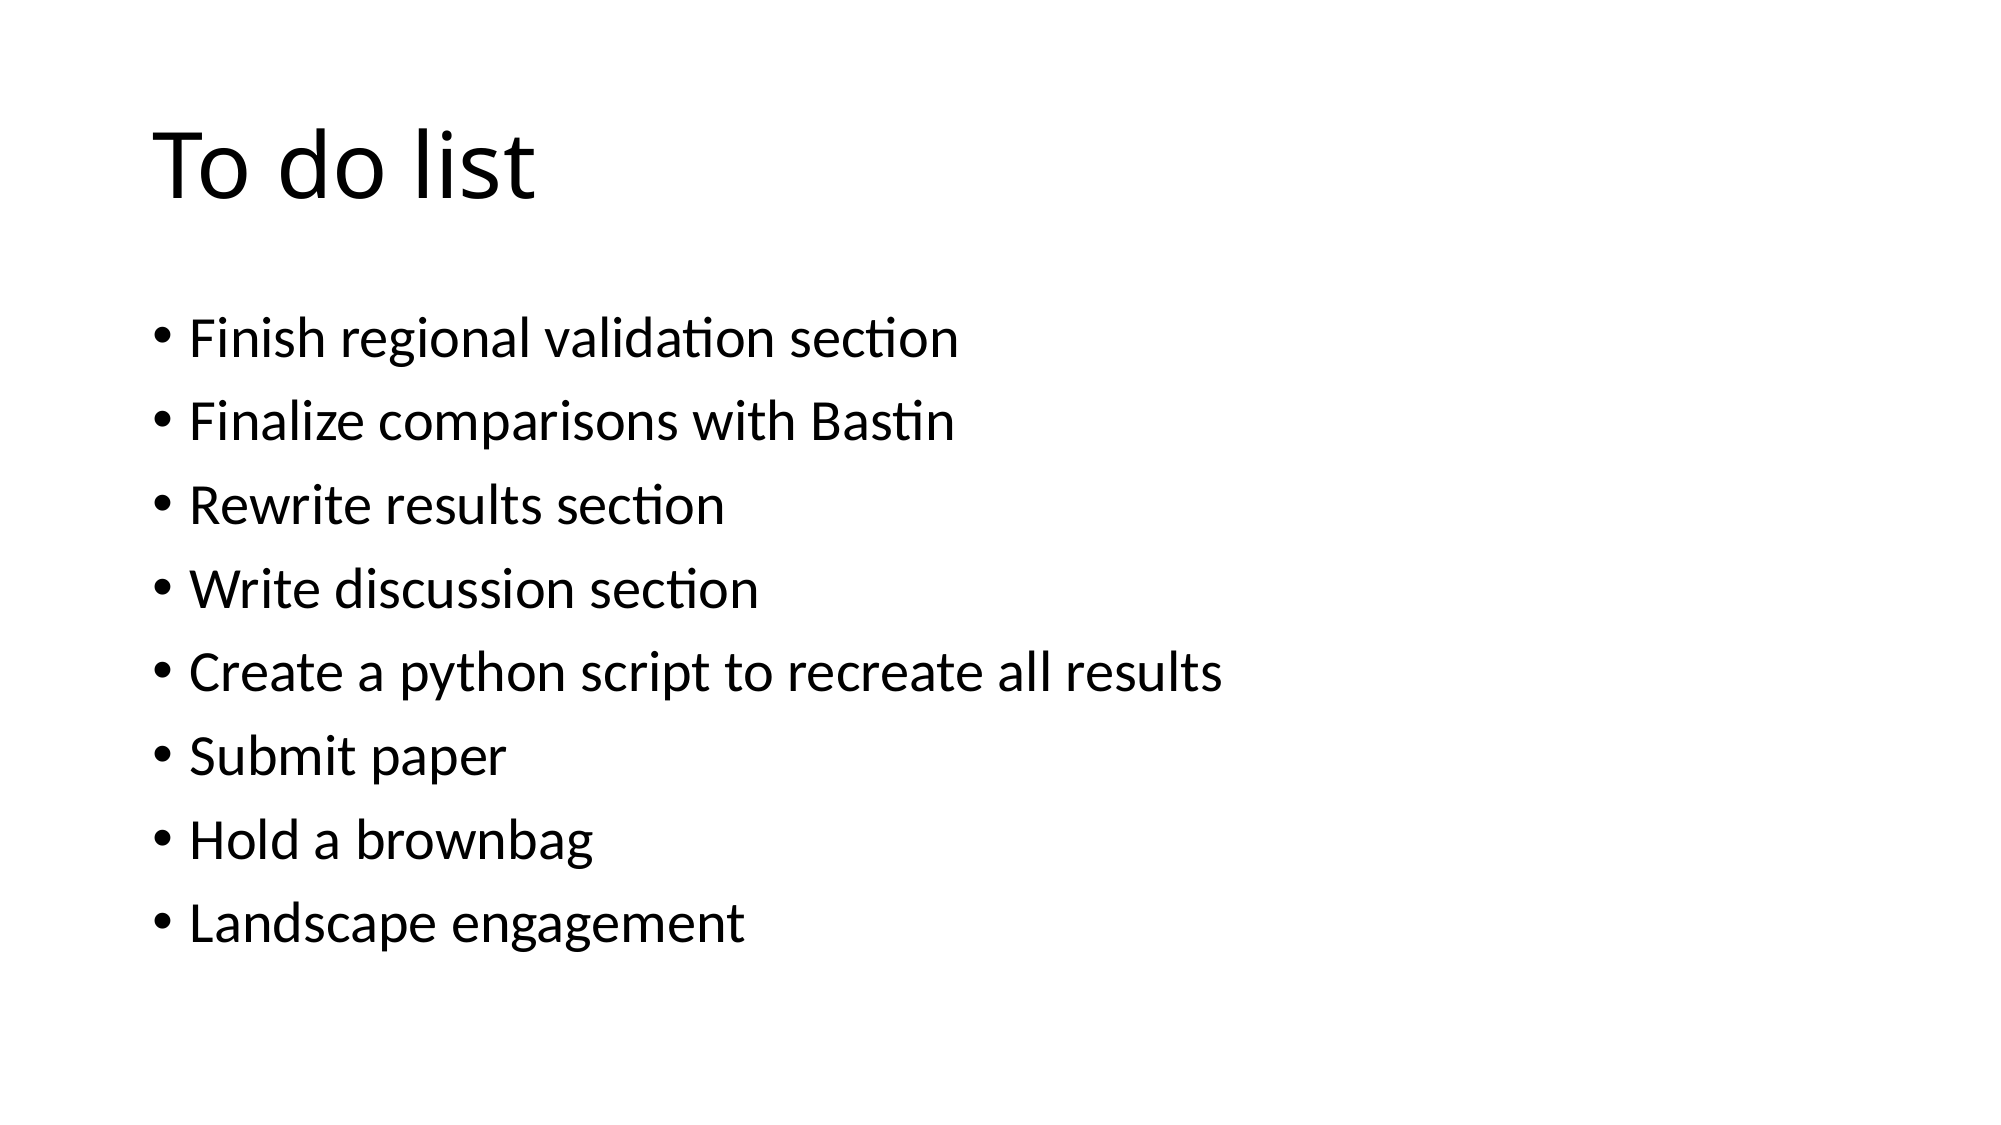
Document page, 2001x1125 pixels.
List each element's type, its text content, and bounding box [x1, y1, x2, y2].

title To do list [137, 59, 1863, 278]
list Finish regional validation section Finalize comparisons with Bastin Rewrite results section Write discussion section Create a python script to recreate all results Submit paper Hold a brownbag Landscape engagement [137, 299, 1863, 1014]
